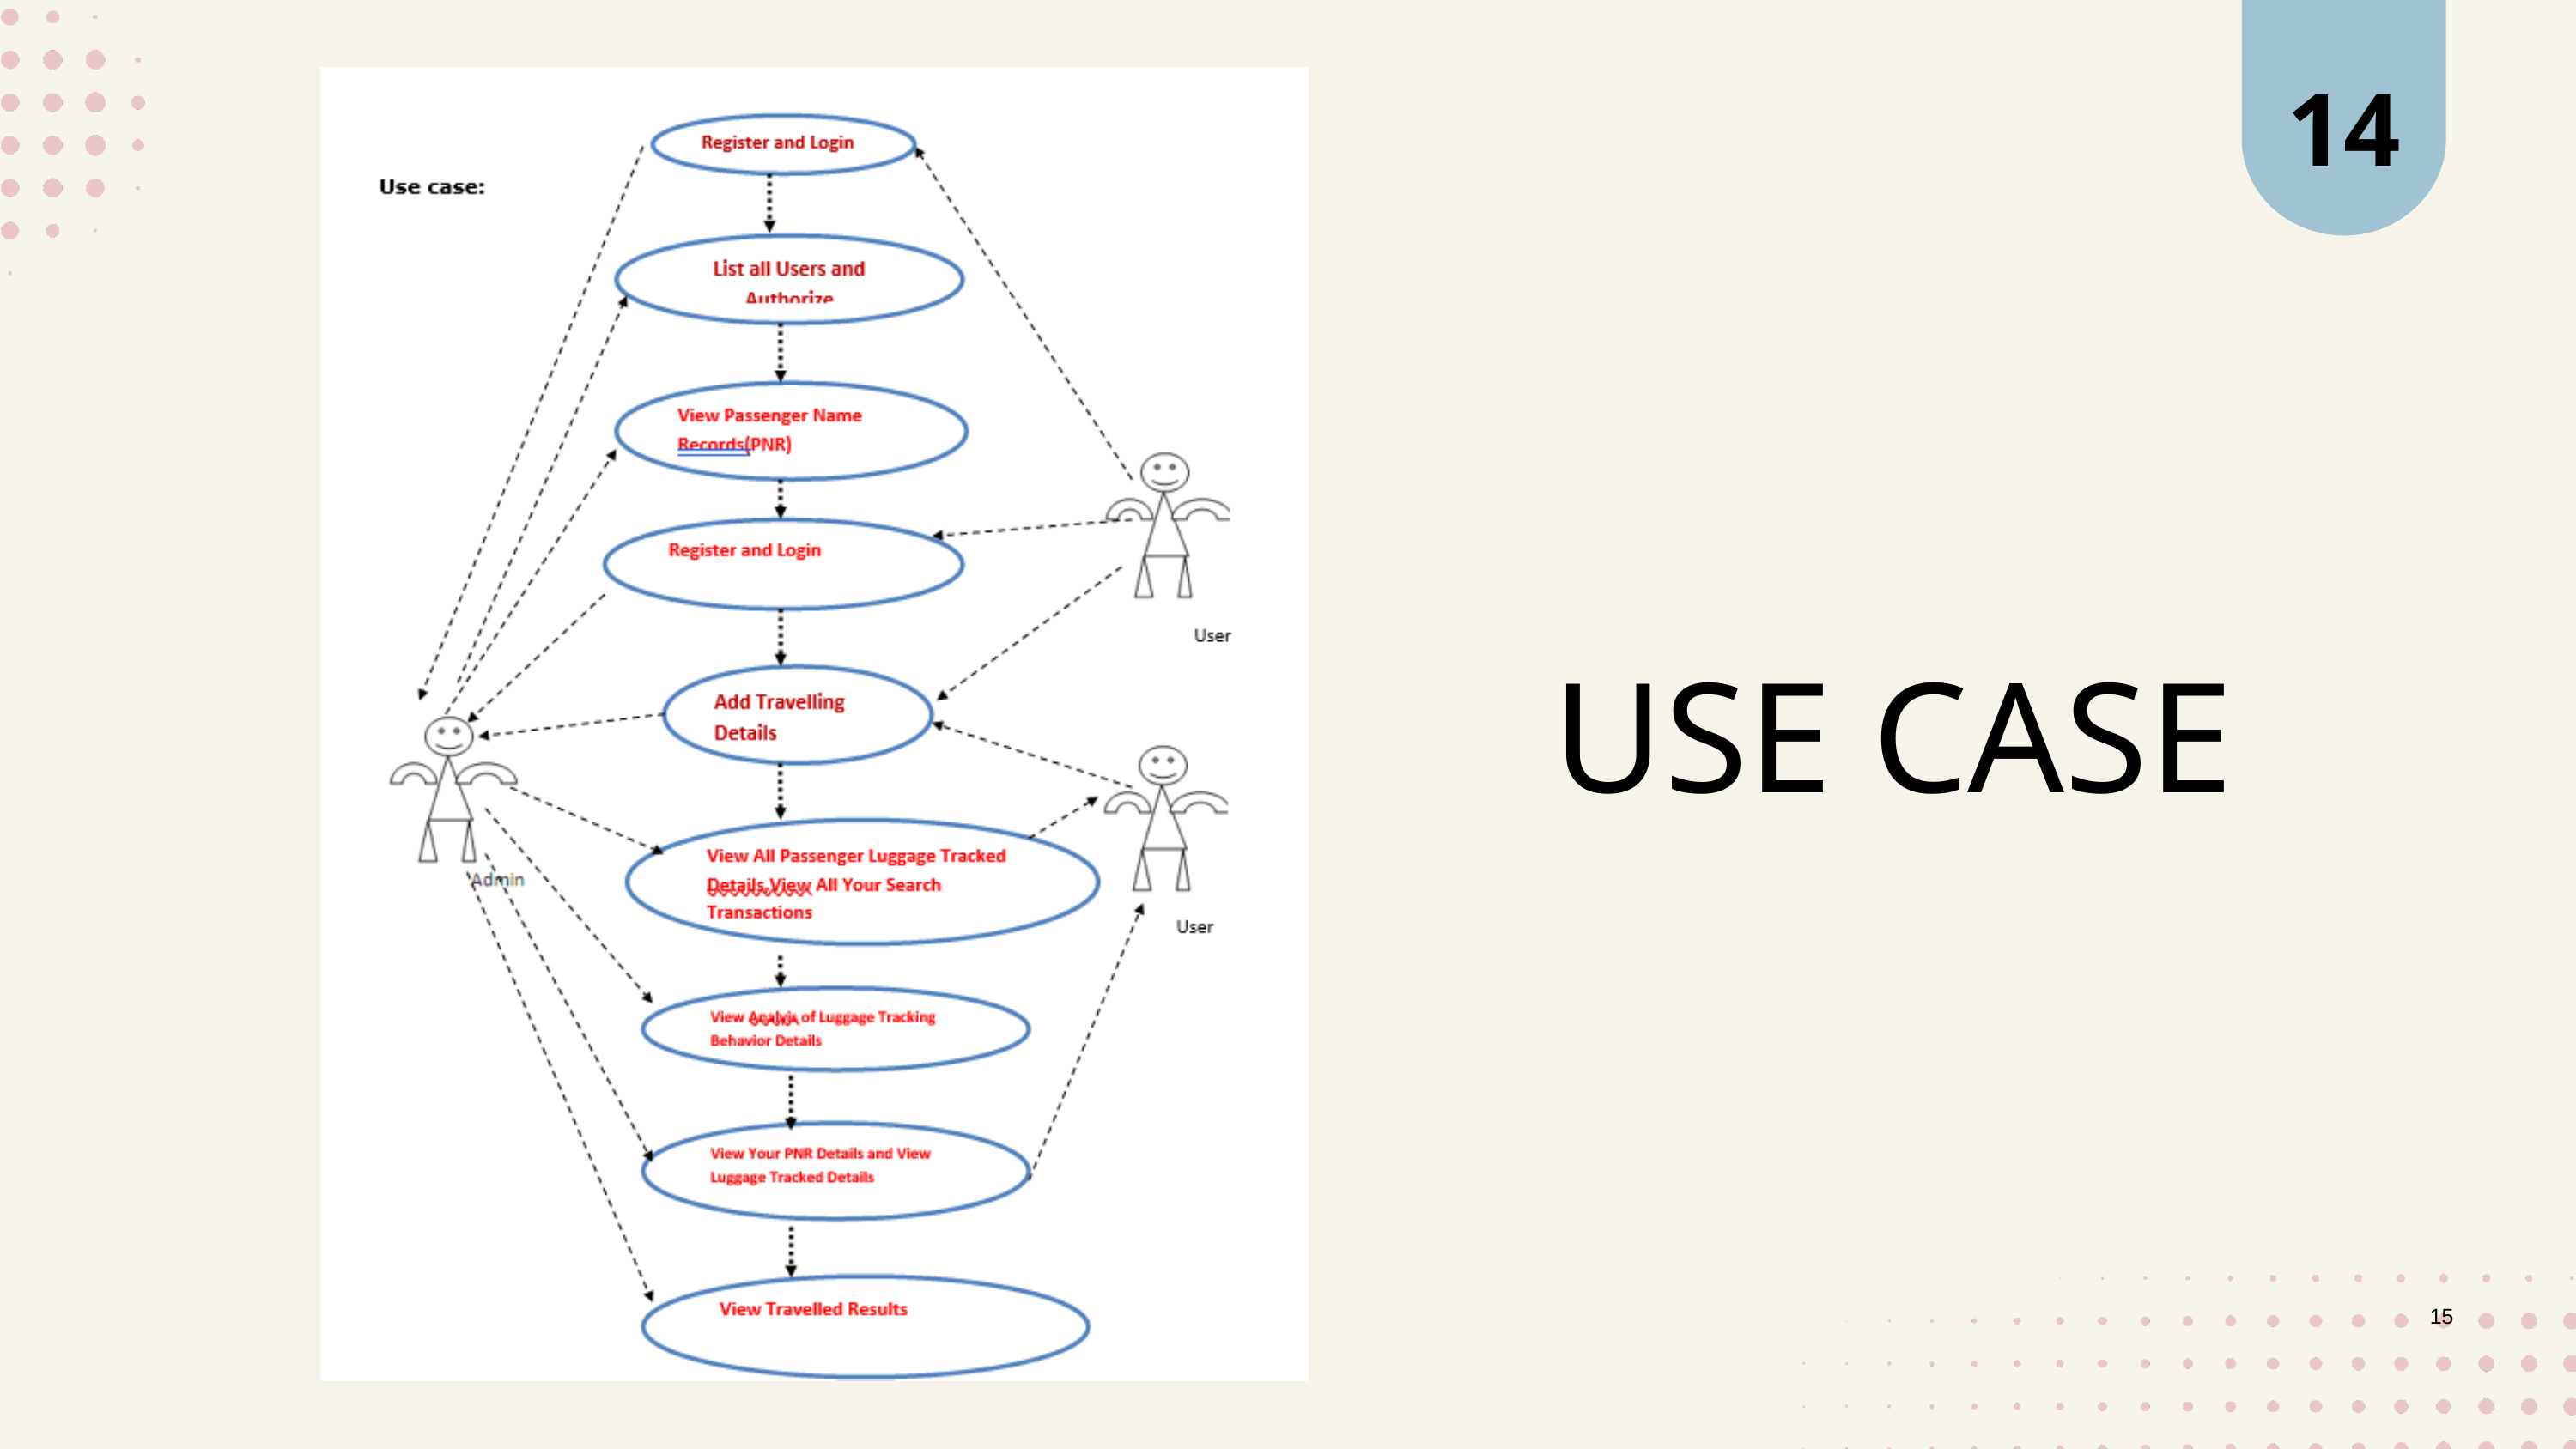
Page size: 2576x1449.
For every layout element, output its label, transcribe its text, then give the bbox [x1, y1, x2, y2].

text_box 15 [2429, 1298, 2454, 1329]
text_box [2233, 0, 2455, 236]
text_box [1718, 1274, 2576, 1449]
text_box [0, 0, 145, 319]
text_box [319, 67, 1309, 1381]
text_box USE CASE [1484, 610, 2303, 824]
